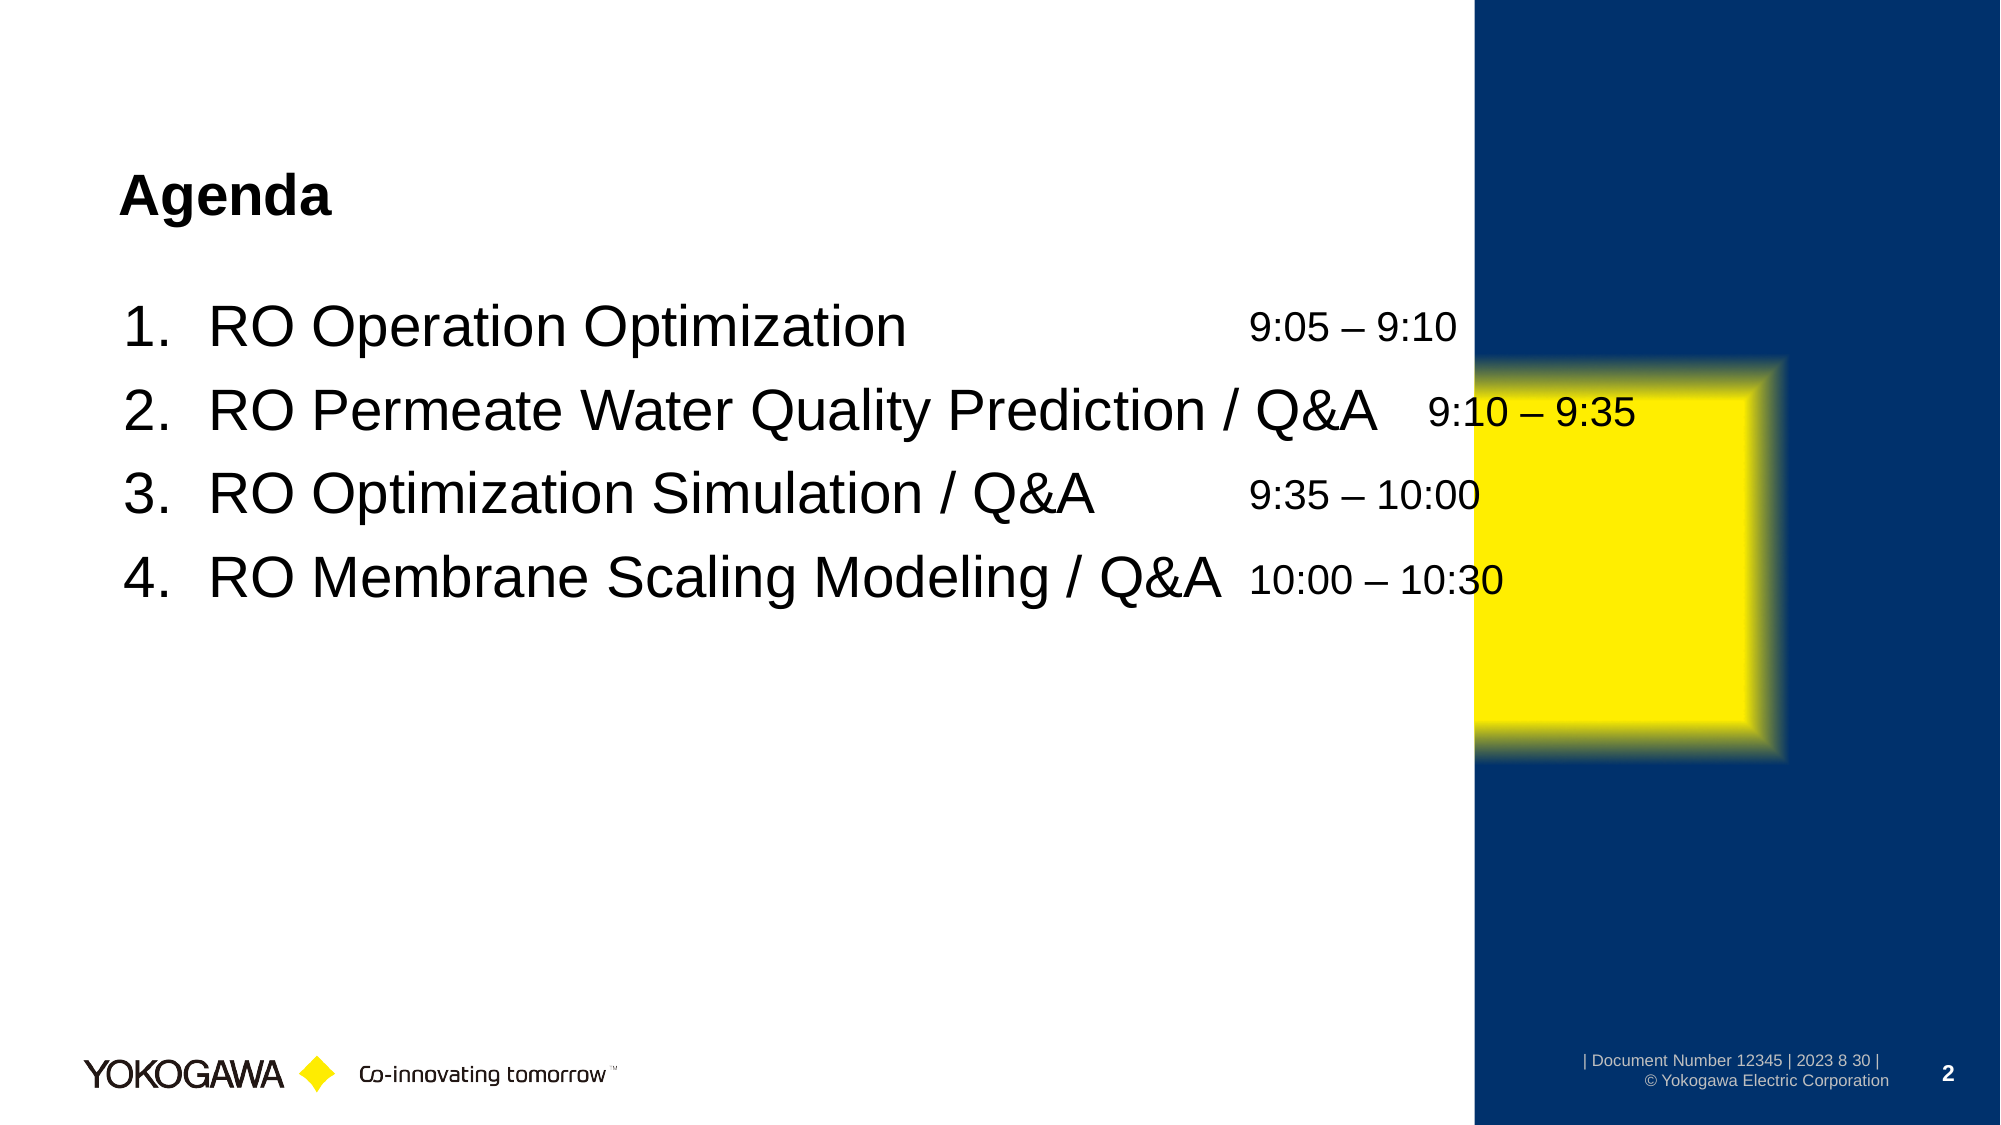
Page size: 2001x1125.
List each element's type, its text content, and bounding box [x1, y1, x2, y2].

slide_number 2 [1904, 1042, 1970, 1103]
text_box 9:35 – 10:00 [1234, 460, 1521, 526]
title Agenda [103, 148, 1426, 244]
picture [1474, 288, 1856, 832]
text_box 10:00 – 10:30 [1234, 545, 1521, 610]
text_box 9:05 – 9:10 [1234, 292, 1494, 357]
text_box 9:10 – 9:35 [1412, 376, 1672, 442]
list RO Operation Optimization RO Permeate Water Quality Prediction / Q&A RO Optimization Simulation / Q&A RO Membrane Scaling Modeling / Q&A [108, 288, 1425, 968]
picture [83, 1055, 617, 1093]
